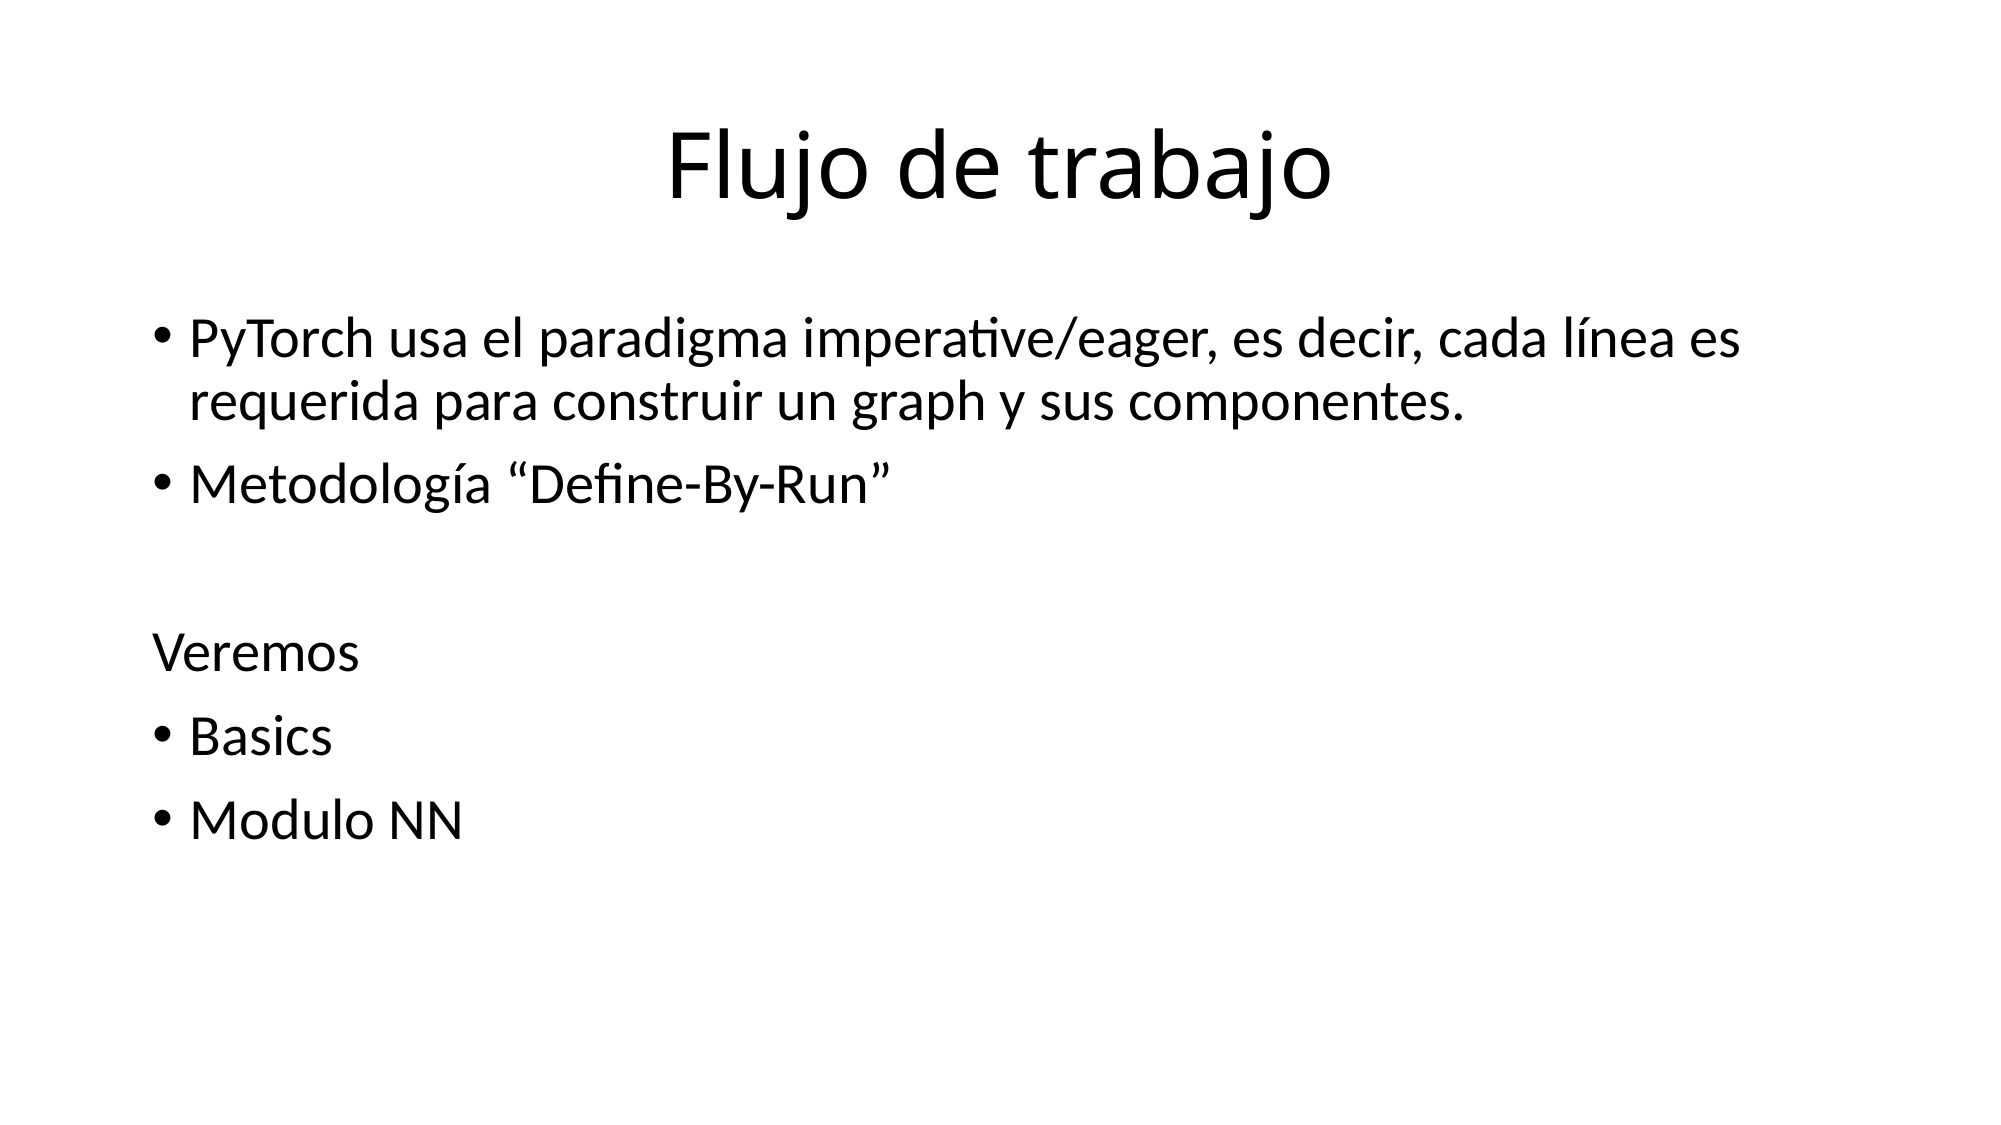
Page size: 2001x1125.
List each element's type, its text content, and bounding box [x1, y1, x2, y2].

list PyTorch usa el paradigma imperative/eager, es decir, cada línea es requerida para construir un graph y sus componentes. Metodología “Define-By-Run” Veremos Basics Modulo NN [137, 299, 1863, 1014]
title Flujo de trabajo [137, 59, 1863, 278]
